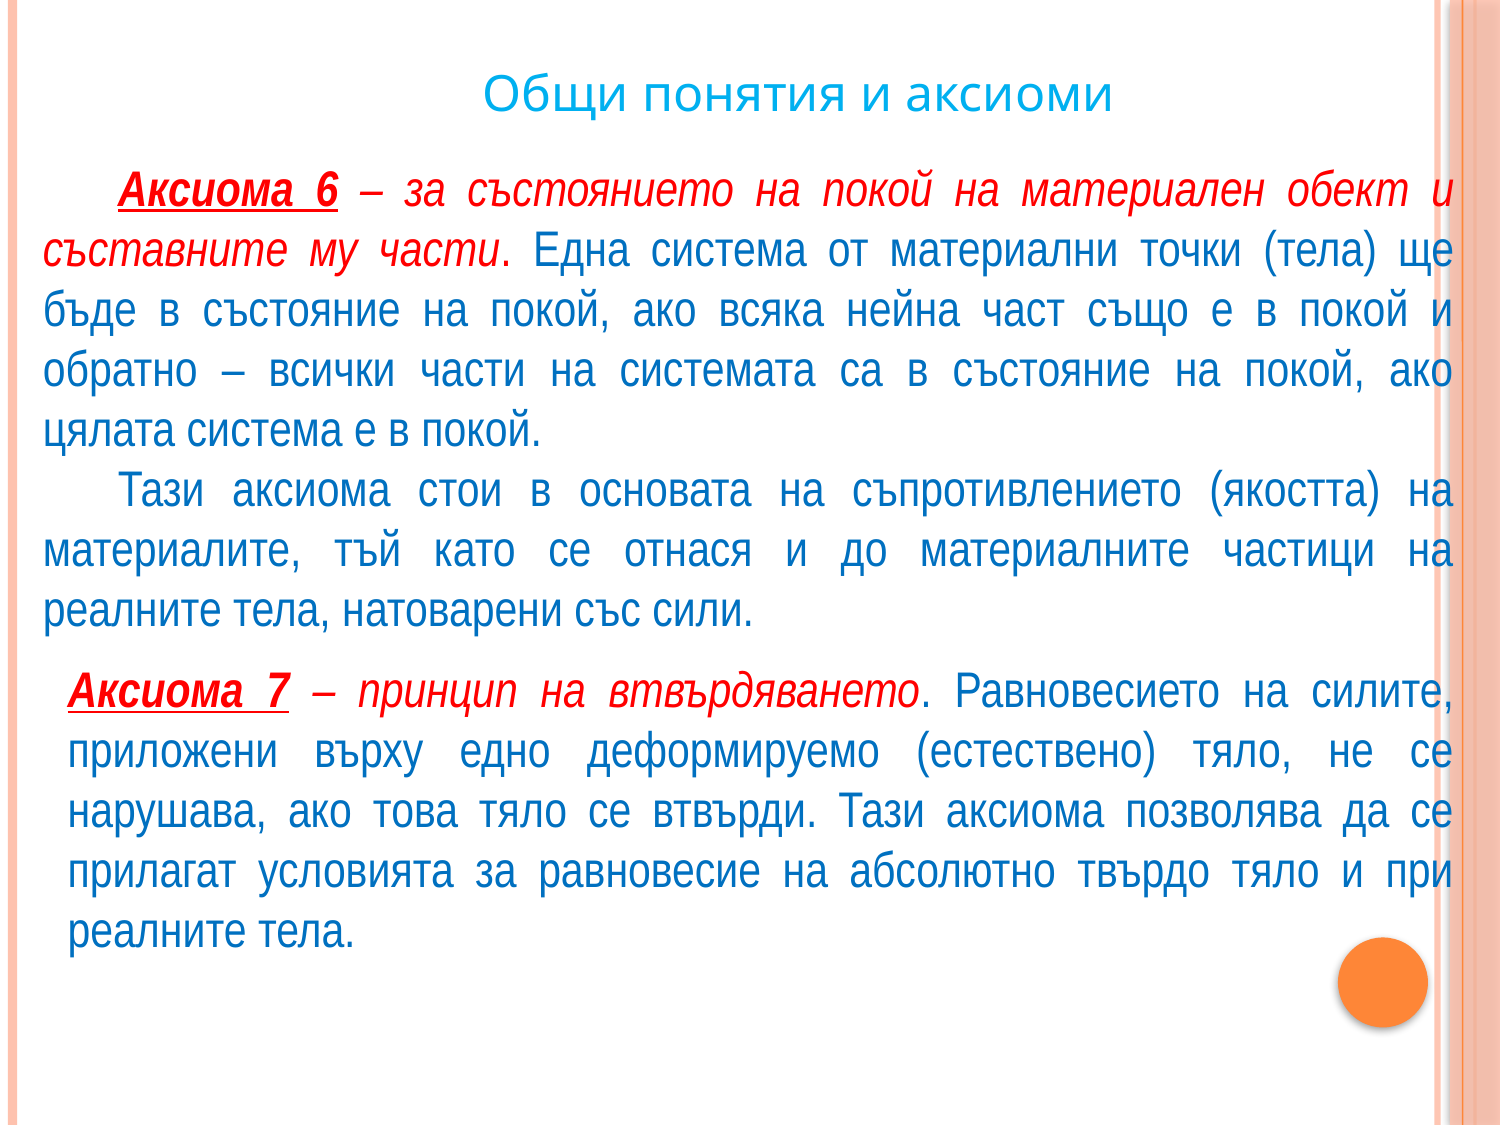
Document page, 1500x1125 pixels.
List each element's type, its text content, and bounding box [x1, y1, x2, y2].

text_box Аксиома 6 – за състоянието на покой на материален обект и съставните му части. Една система от материални точки (тела) ще бъде в състояние на покой, ако всяка нейна част също е в покой и обратно – всички части на системата са в състояние на покой, ако цялата система е в покой. Тази аксиома стои в основата на съпротивлението (якостта) на материалите, тъй като се отнася и до материалните частици на реалните тела, натоварени със сили. [28, 148, 1470, 644]
text_box Аксиома 7 – принцип на втвърдяването. Равновесието на силите, приложени върху едно деформируемо (естествено) тяло, не се нарушава, ако това тяло се втвърди. Тази аксиома позволява да се прилагат условията за равновесие на абсолютно твърдо тяло и при реалните тела. [53, 650, 1470, 966]
list Общи понятия и аксиоми [117, 53, 1463, 148]
